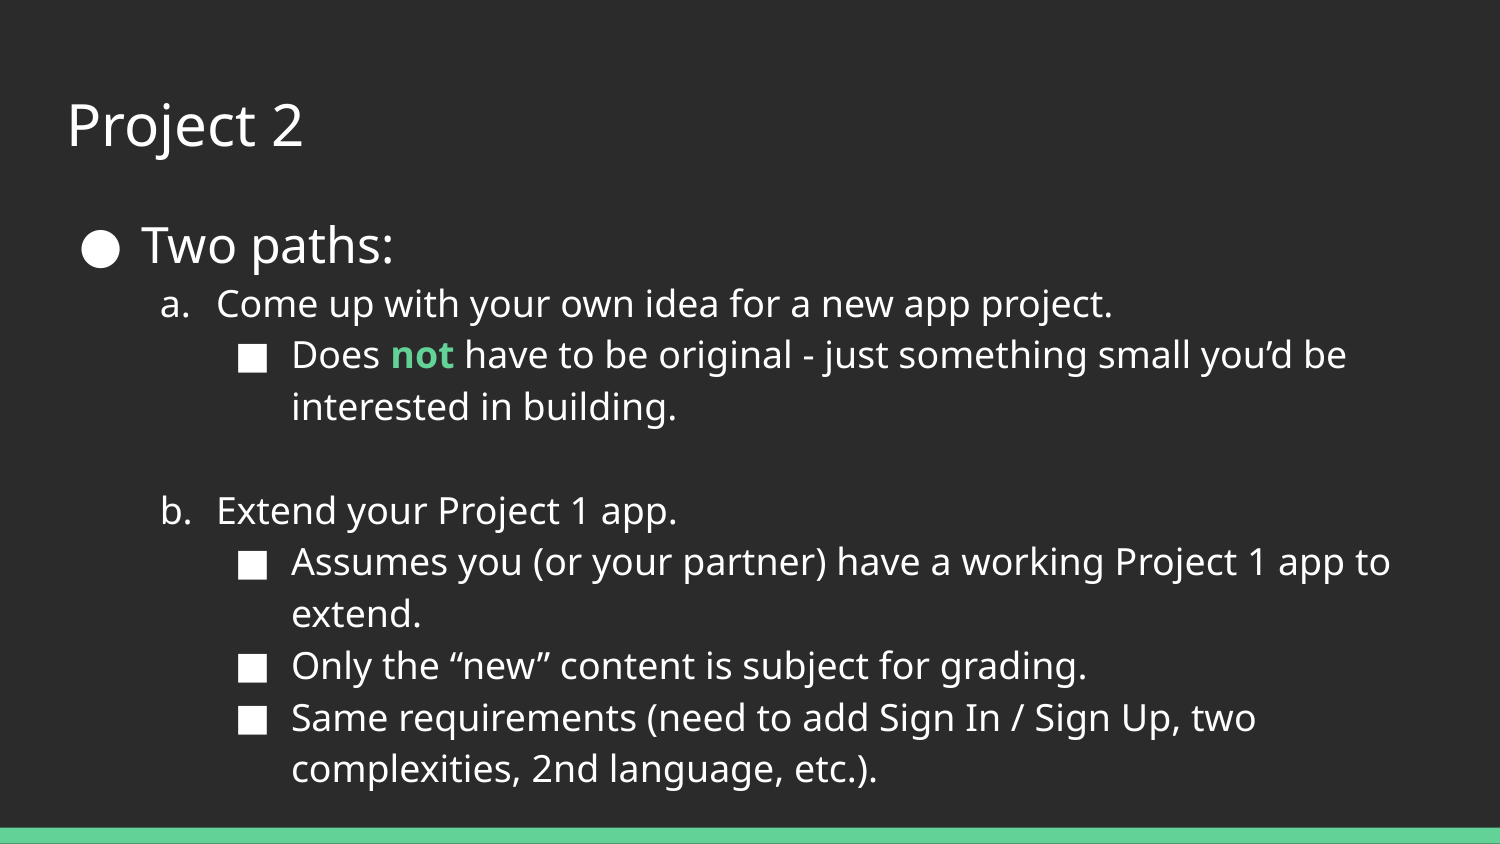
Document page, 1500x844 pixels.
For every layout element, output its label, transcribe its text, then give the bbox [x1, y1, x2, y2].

list Two paths: Come up with your own idea for a new app project. Does not have to be original - just something small you’d be interested in building. Extend your Project 1 app. Assumes you (or your partner) have a working Project 1 app to extend. Only the “new” content is subject for grading. Same requirements (need to add Sign In / Sign Up, two complexities, 2nd language, etc.). [51, 189, 1449, 750]
title Project 2 [51, 72, 1449, 167]
